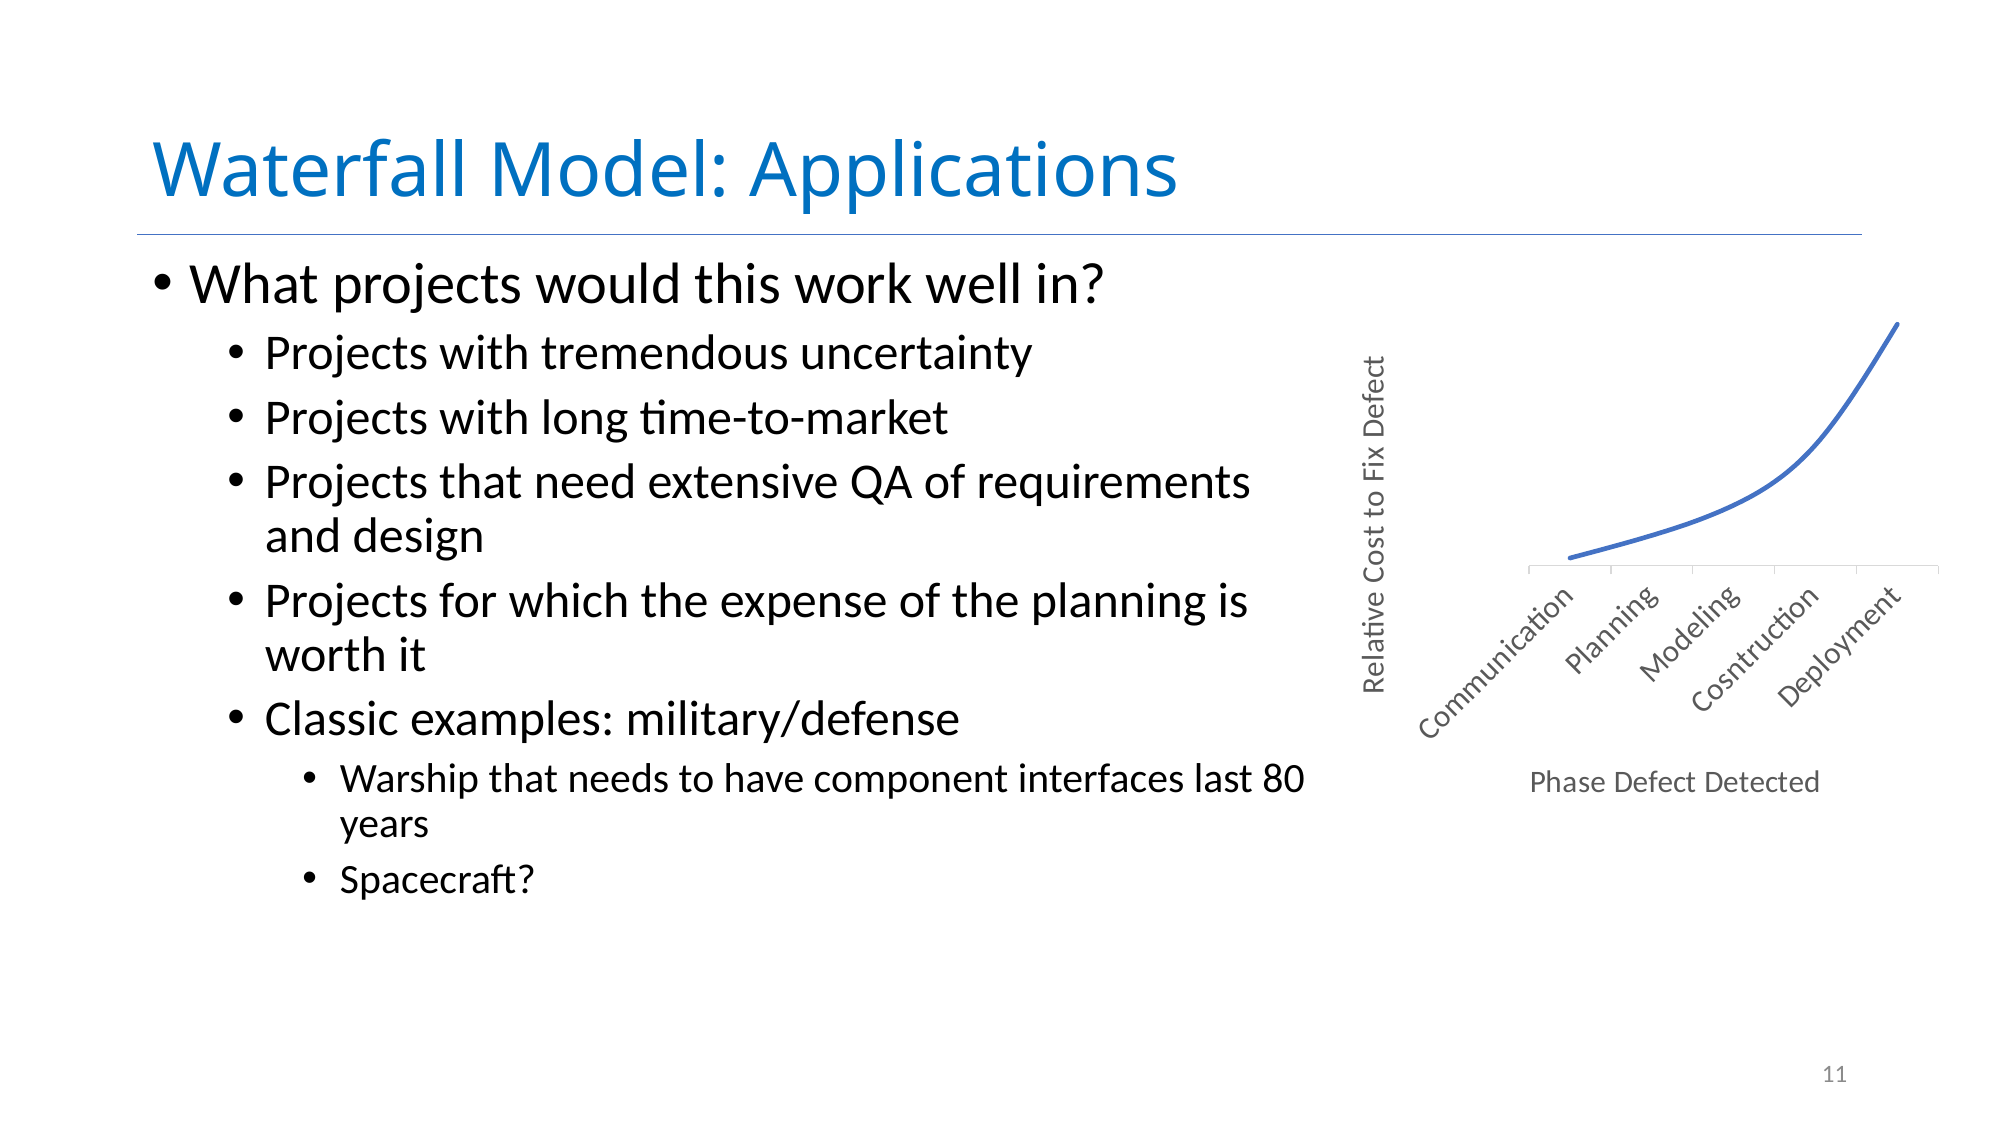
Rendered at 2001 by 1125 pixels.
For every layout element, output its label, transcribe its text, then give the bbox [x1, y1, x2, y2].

chart [1323, 290, 1951, 835]
title Waterfall Model: Applications [137, 3, 1863, 221]
slide_number 11 [1412, 1042, 1863, 1103]
list What projects would this work well in? Projects with tremendous uncertainty Projects with long time-to-market Projects that need extensive QA of requirements and design Projects for which the expense of the planning is worth it Classic examples: military/defense Warship that needs to have component interfaces last 80 years Spacecraft? [137, 246, 1325, 960]
